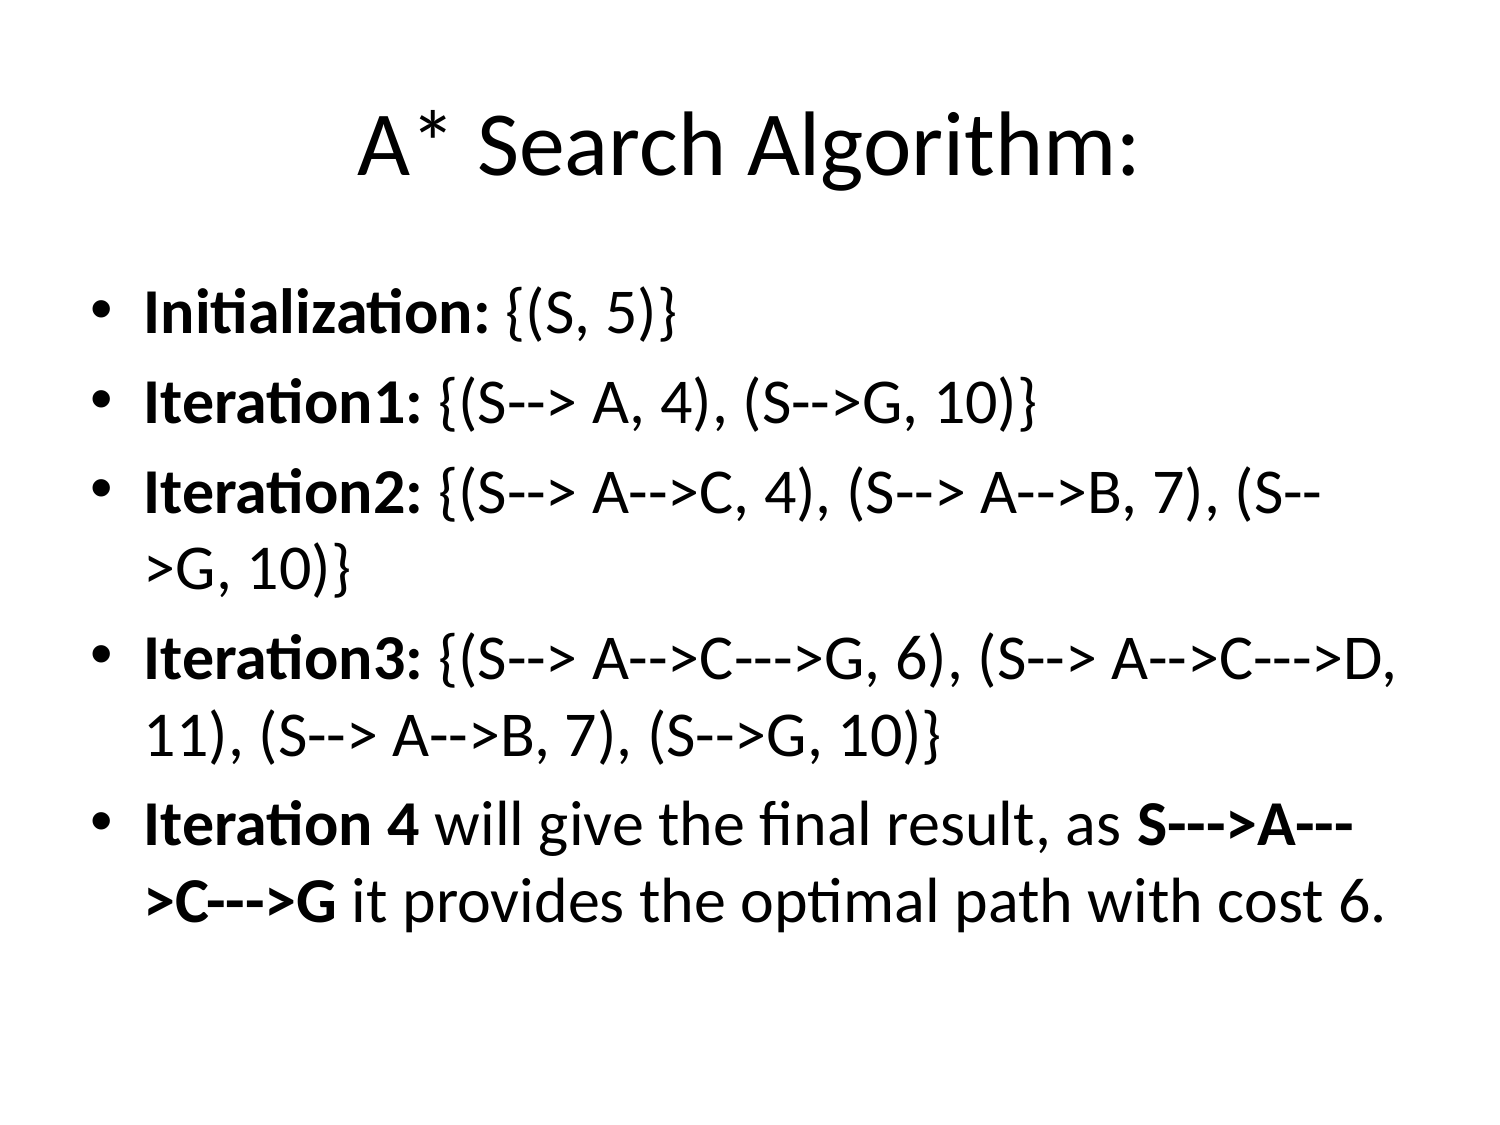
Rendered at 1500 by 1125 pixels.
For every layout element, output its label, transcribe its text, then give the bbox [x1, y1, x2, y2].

title A* Search Algorithm: [75, 45, 1425, 233]
list Initialization: {(S, 5)} Iteration1: {(S--> A, 4), (S-->G, 10)} Iteration2: {(S--> A-->C, 4), (S--> A-->B, 7), (S-->G, 10)} Iteration3: {(S--> A-->C--->G, 6), (S--> A-->C--->D, 11), (S--> A-->B, 7), (S-->G, 10)} Iteration 4 will give the final result, as S--->A--->C--->G it provides the optimal path with cost 6. [75, 262, 1425, 1005]
